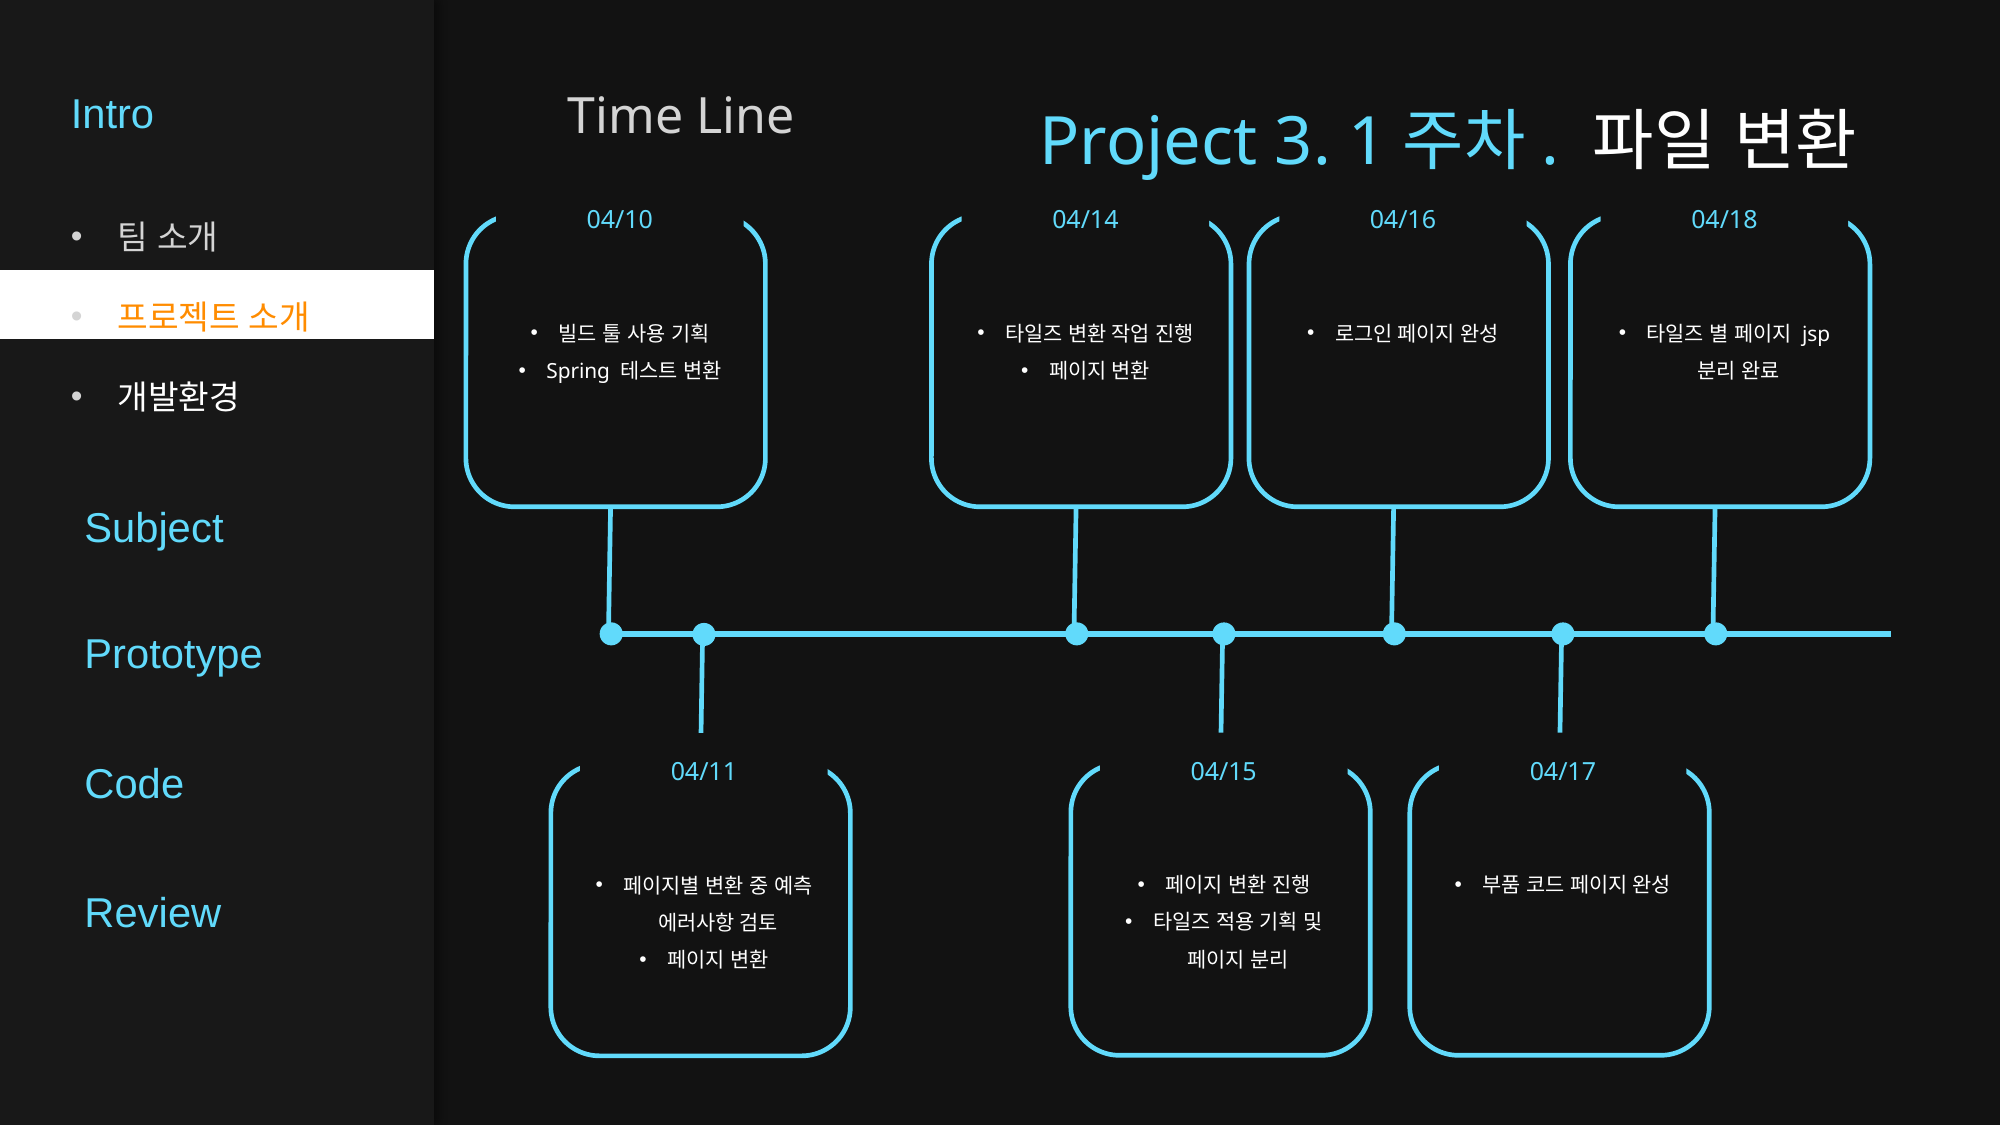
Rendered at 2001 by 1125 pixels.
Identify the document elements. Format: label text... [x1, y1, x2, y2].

text_box [1082, 623, 1089, 632]
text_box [1073, 506, 1077, 635]
text_box 팀 소개 프로젝트 소개 개발환경 [55, 144, 379, 448]
text_box Subject [69, 464, 392, 590]
text_box [1570, 219, 1870, 507]
text_box Code [69, 720, 392, 849]
text_box 04/16 로그인 페이지 완성 [1279, 181, 1527, 491]
text_box Review [69, 849, 392, 980]
text_box [1212, 622, 1236, 632]
text_box [1398, 622, 1406, 632]
text_box Prototype [69, 590, 392, 720]
text_box Time Line [552, 82, 1117, 148]
text_box [379, 270, 434, 339]
text_box [1551, 622, 1575, 632]
text_box 04/17 부품 코드 페이지 완성 [1439, 732, 1687, 1043]
text_box 04/18 타일즈 별 페이지 jsp 분리 완료 [1600, 181, 1849, 491]
text_box [600, 638, 621, 646]
text_box 04/14 타일즈 변환 작업 진행 페이지 변환 [961, 181, 1210, 491]
text_box [1248, 218, 1549, 507]
text_box Intro [55, 50, 379, 144]
text_box [616, 623, 623, 632]
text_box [1712, 506, 1716, 635]
text_box 04/11 페이지별 변환 중 예측 에러사항 검토 페이지 변환 [580, 733, 828, 1043]
text_box [0, 270, 55, 339]
text_box [1386, 641, 1404, 646]
text_box [0, 0, 434, 270]
text_box [550, 768, 851, 1056]
text_box 04/15 페이지 변환 진행 타일즈 적용 기획 및 페이지 분리 [1100, 732, 1348, 1043]
text_box [692, 622, 716, 632]
text_box [0, 339, 434, 1125]
text_box 04/10 빌드 툴 사용 기획 Spring 테스트 변환 [496, 181, 744, 491]
text_box [1721, 623, 1728, 632]
text_box Project 3. 1주차. 파일 변환 [1024, 99, 1913, 197]
text_box [1409, 767, 1710, 1056]
text_box [931, 219, 1231, 507]
text_box [1070, 767, 1371, 1056]
text_box [599, 625, 603, 637]
text_box [1707, 641, 1725, 646]
text_box [1068, 641, 1086, 646]
text_box [465, 218, 766, 507]
